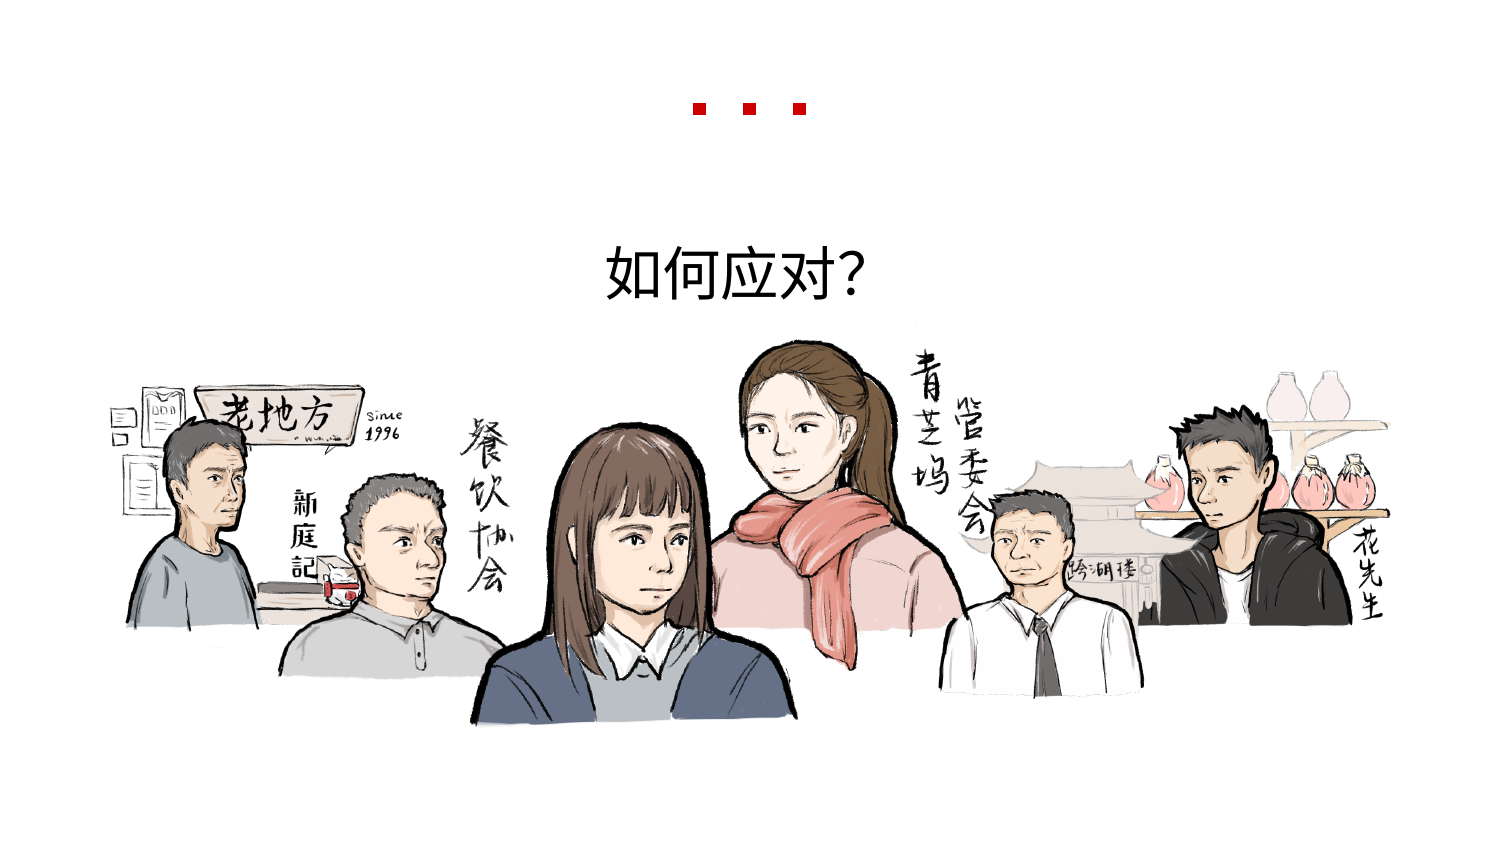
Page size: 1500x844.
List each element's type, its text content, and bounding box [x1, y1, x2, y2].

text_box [108, 321, 1392, 728]
list 如何应对？ [495, 108, 1004, 319]
